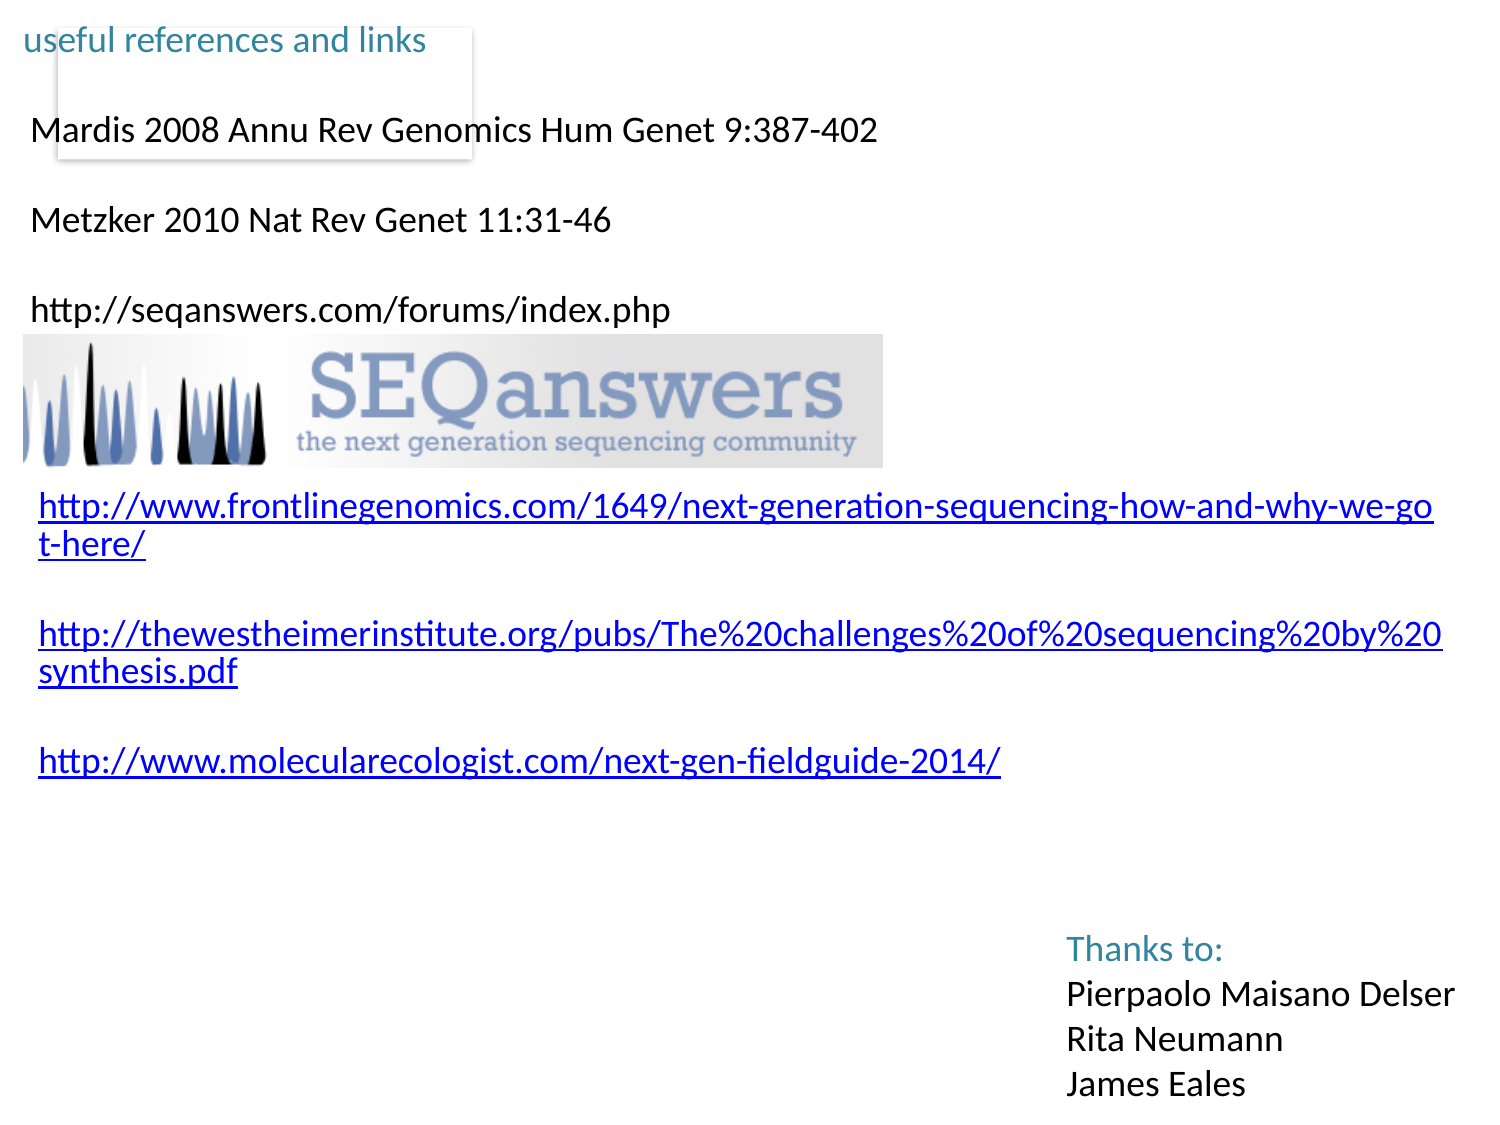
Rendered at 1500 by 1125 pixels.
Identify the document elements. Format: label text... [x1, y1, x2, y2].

text_box Mardis 2008 Annu Rev Genomics Hum Genet 9:387-402 Metzker 2010 Nat Rev Genet 11:31-46 http://seqanswers.com/forums/index.php [15, 97, 894, 428]
text_box useful references and links [8, 7, 443, 67]
text_box [57, 27, 473, 97]
text_box http://www.frontlinegenomics.com/1649/next-generation-sequencing-how-and-why-we-got-here/ http://thewestheimerinstitute.org/pubs/The%20challenges%20of%20sequencing%20by%20synthesis.pdf http://www.molecularecologist.com/next-gen-fieldguide-2014/ [23, 473, 1459, 714]
picture [23, 334, 884, 468]
text_box Thanks to: Pierpaolo Maisano Delser Rita Neumann James Eales [1051, 916, 1480, 1112]
